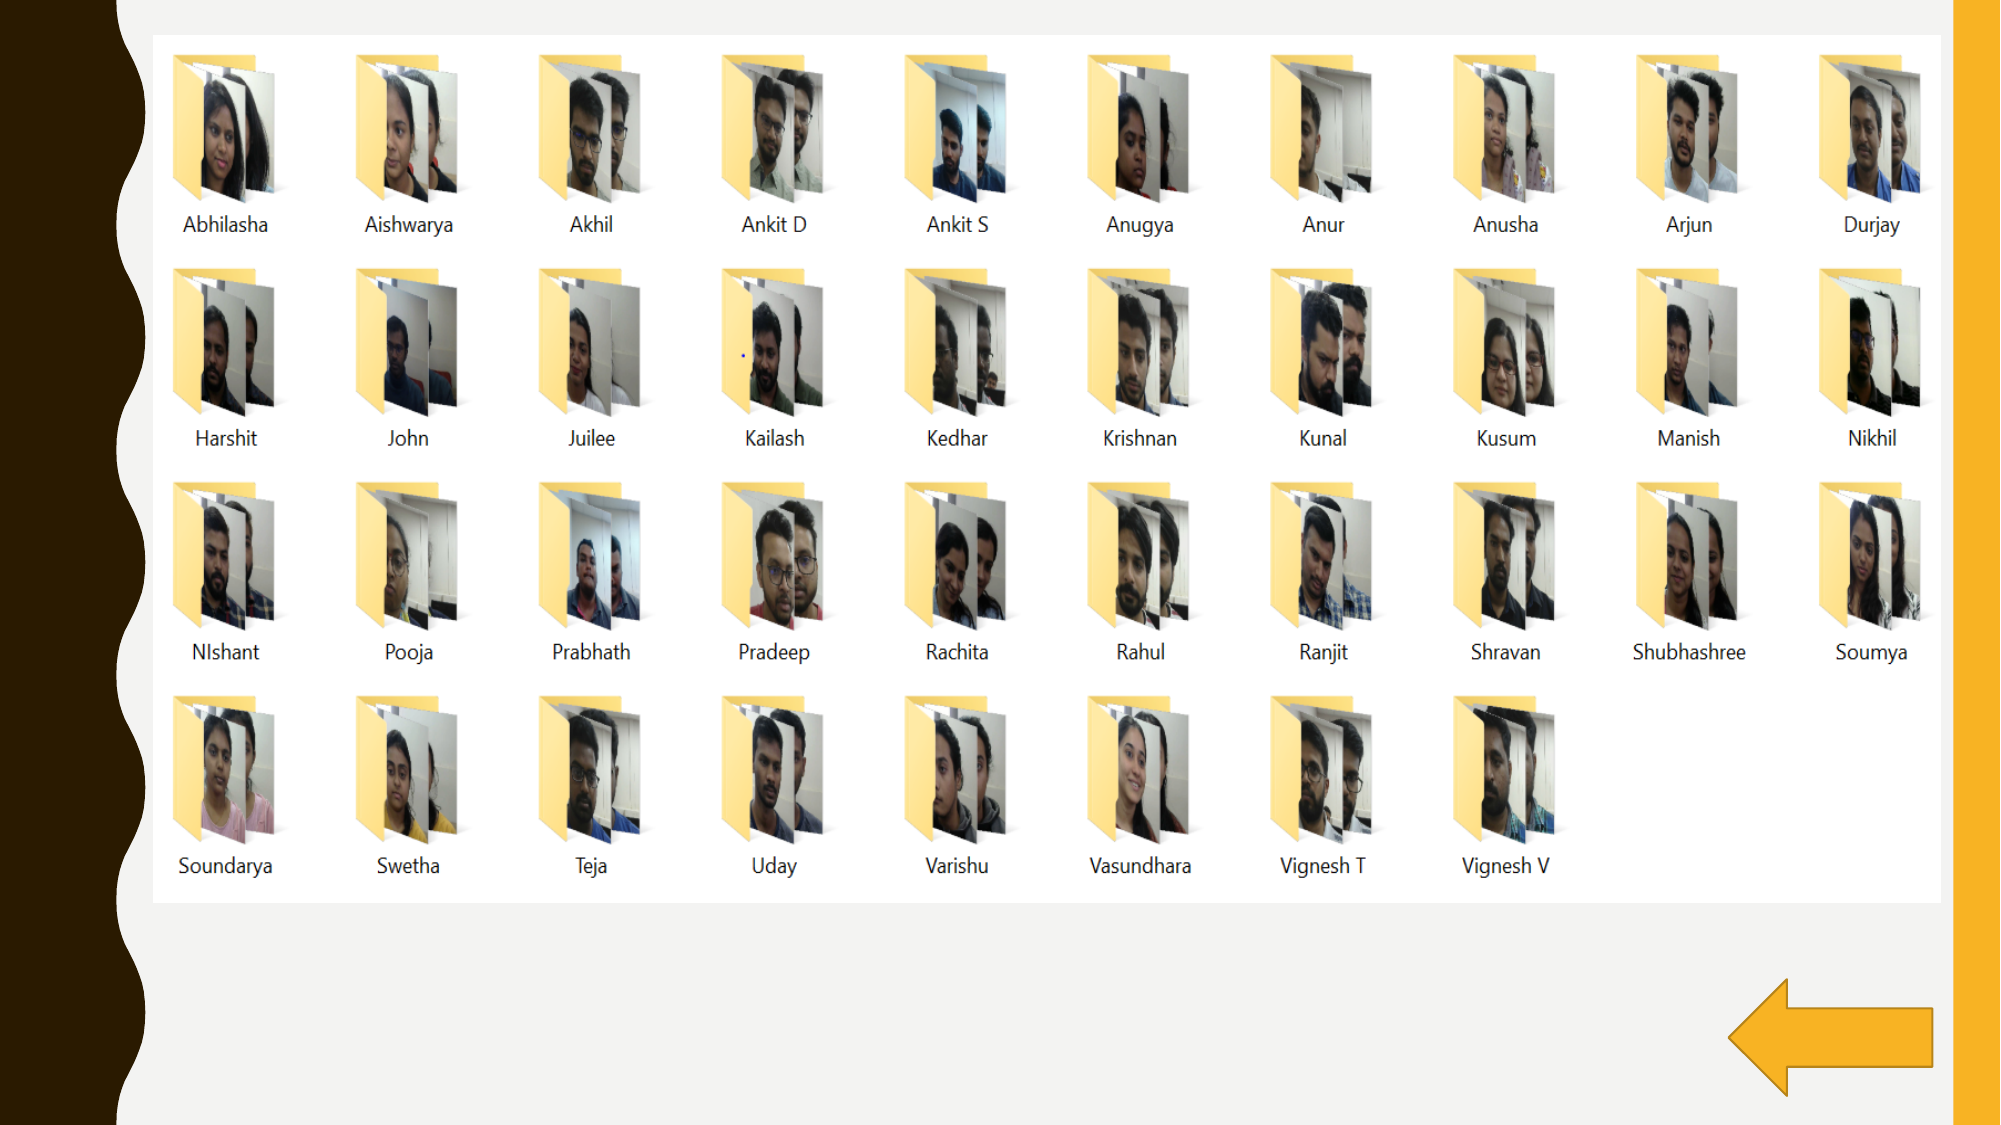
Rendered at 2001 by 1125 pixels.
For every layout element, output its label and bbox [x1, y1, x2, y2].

text_box [1727, 978, 1934, 1097]
picture [153, 35, 1941, 903]
